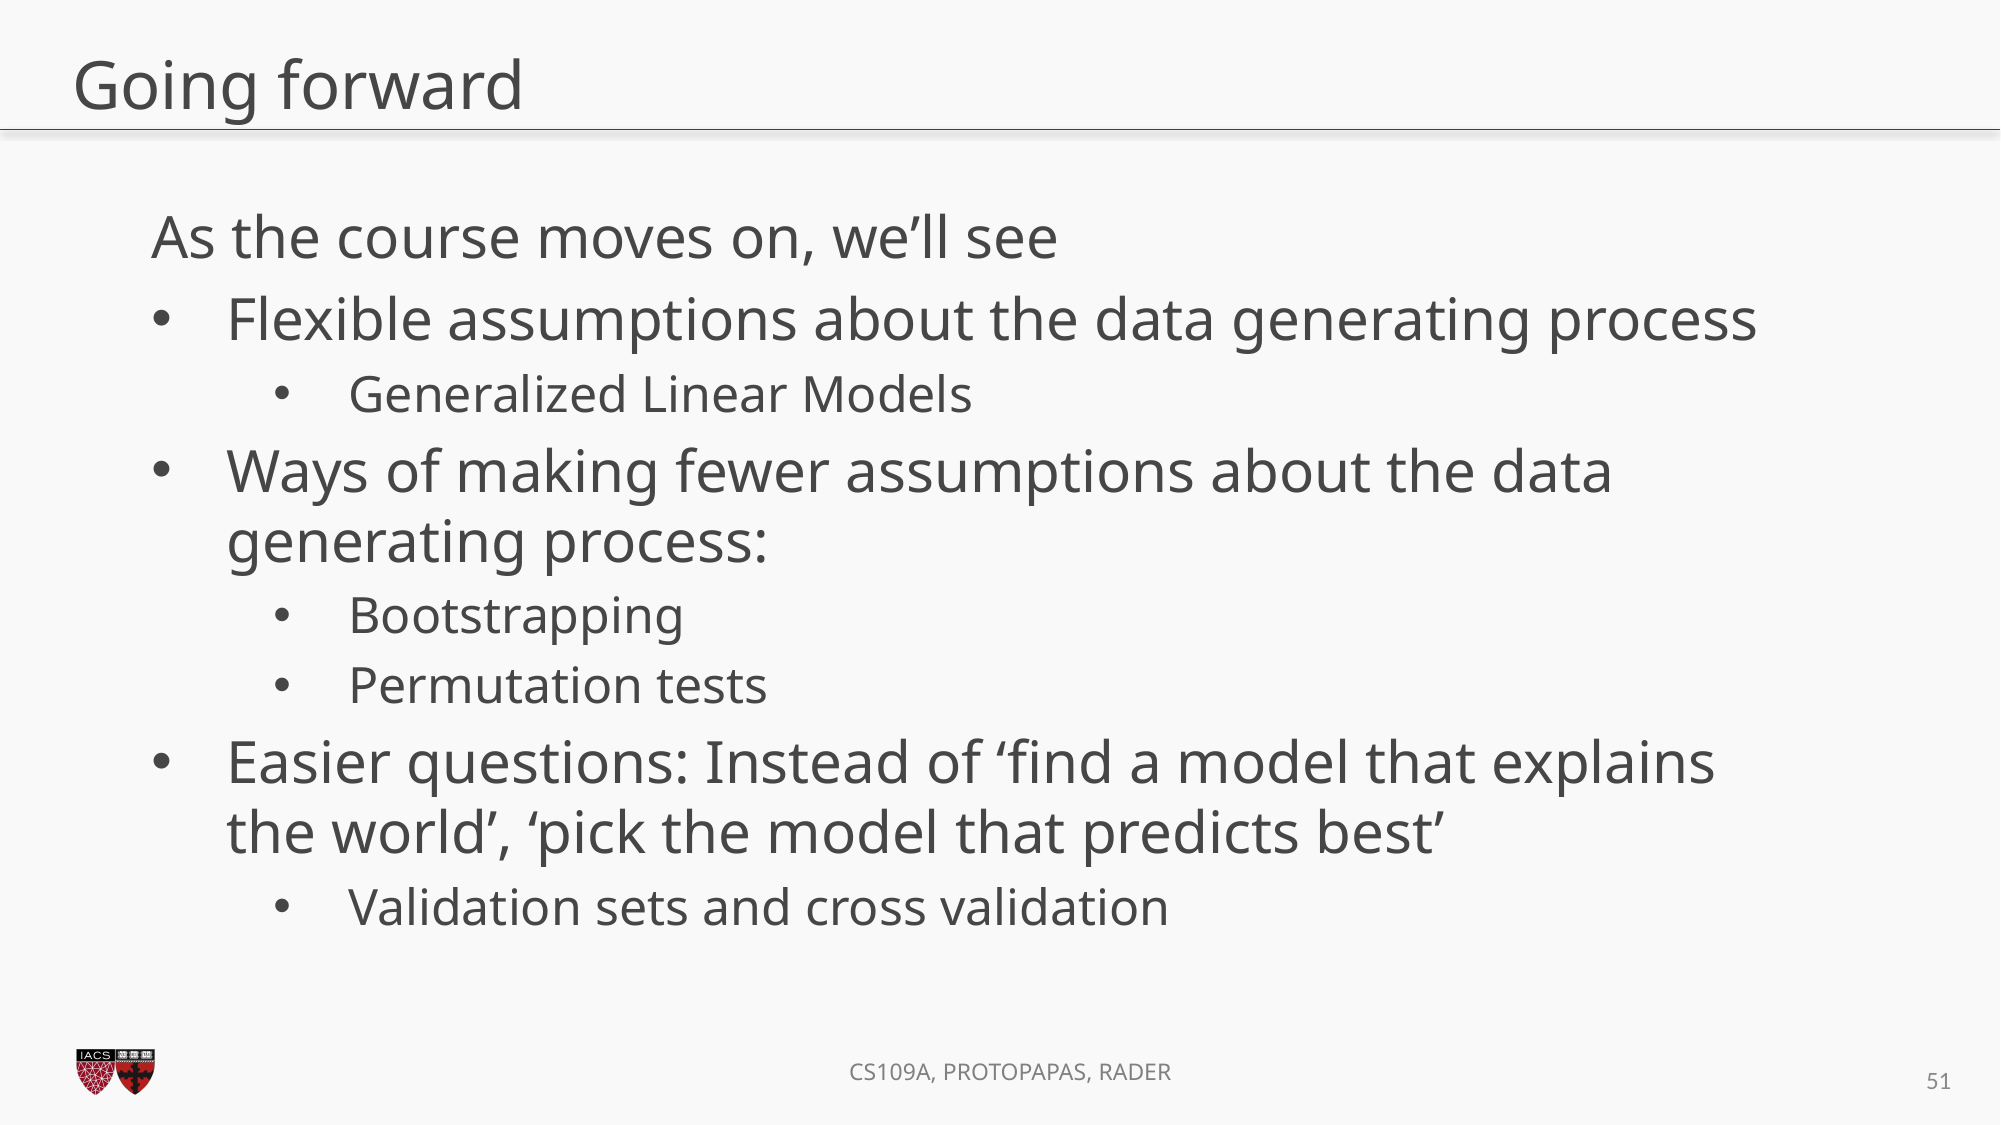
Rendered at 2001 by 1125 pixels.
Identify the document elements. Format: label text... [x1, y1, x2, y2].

picture [75, 1049, 155, 1095]
slide_number 51 [1500, 1050, 1967, 1110]
list As the course moves on, we’ll see Flexible assumptions about the data generating process Generalized Linear Models Ways of making fewer assumptions about the data generating process: Bootstrapping Permutation tests Easier questions: Instead of ‘find a model that explains the world’, ‘pick the model that predicts best’ Validation sets and cross validation [136, 193, 1831, 997]
title Going forward [57, 35, 1943, 162]
